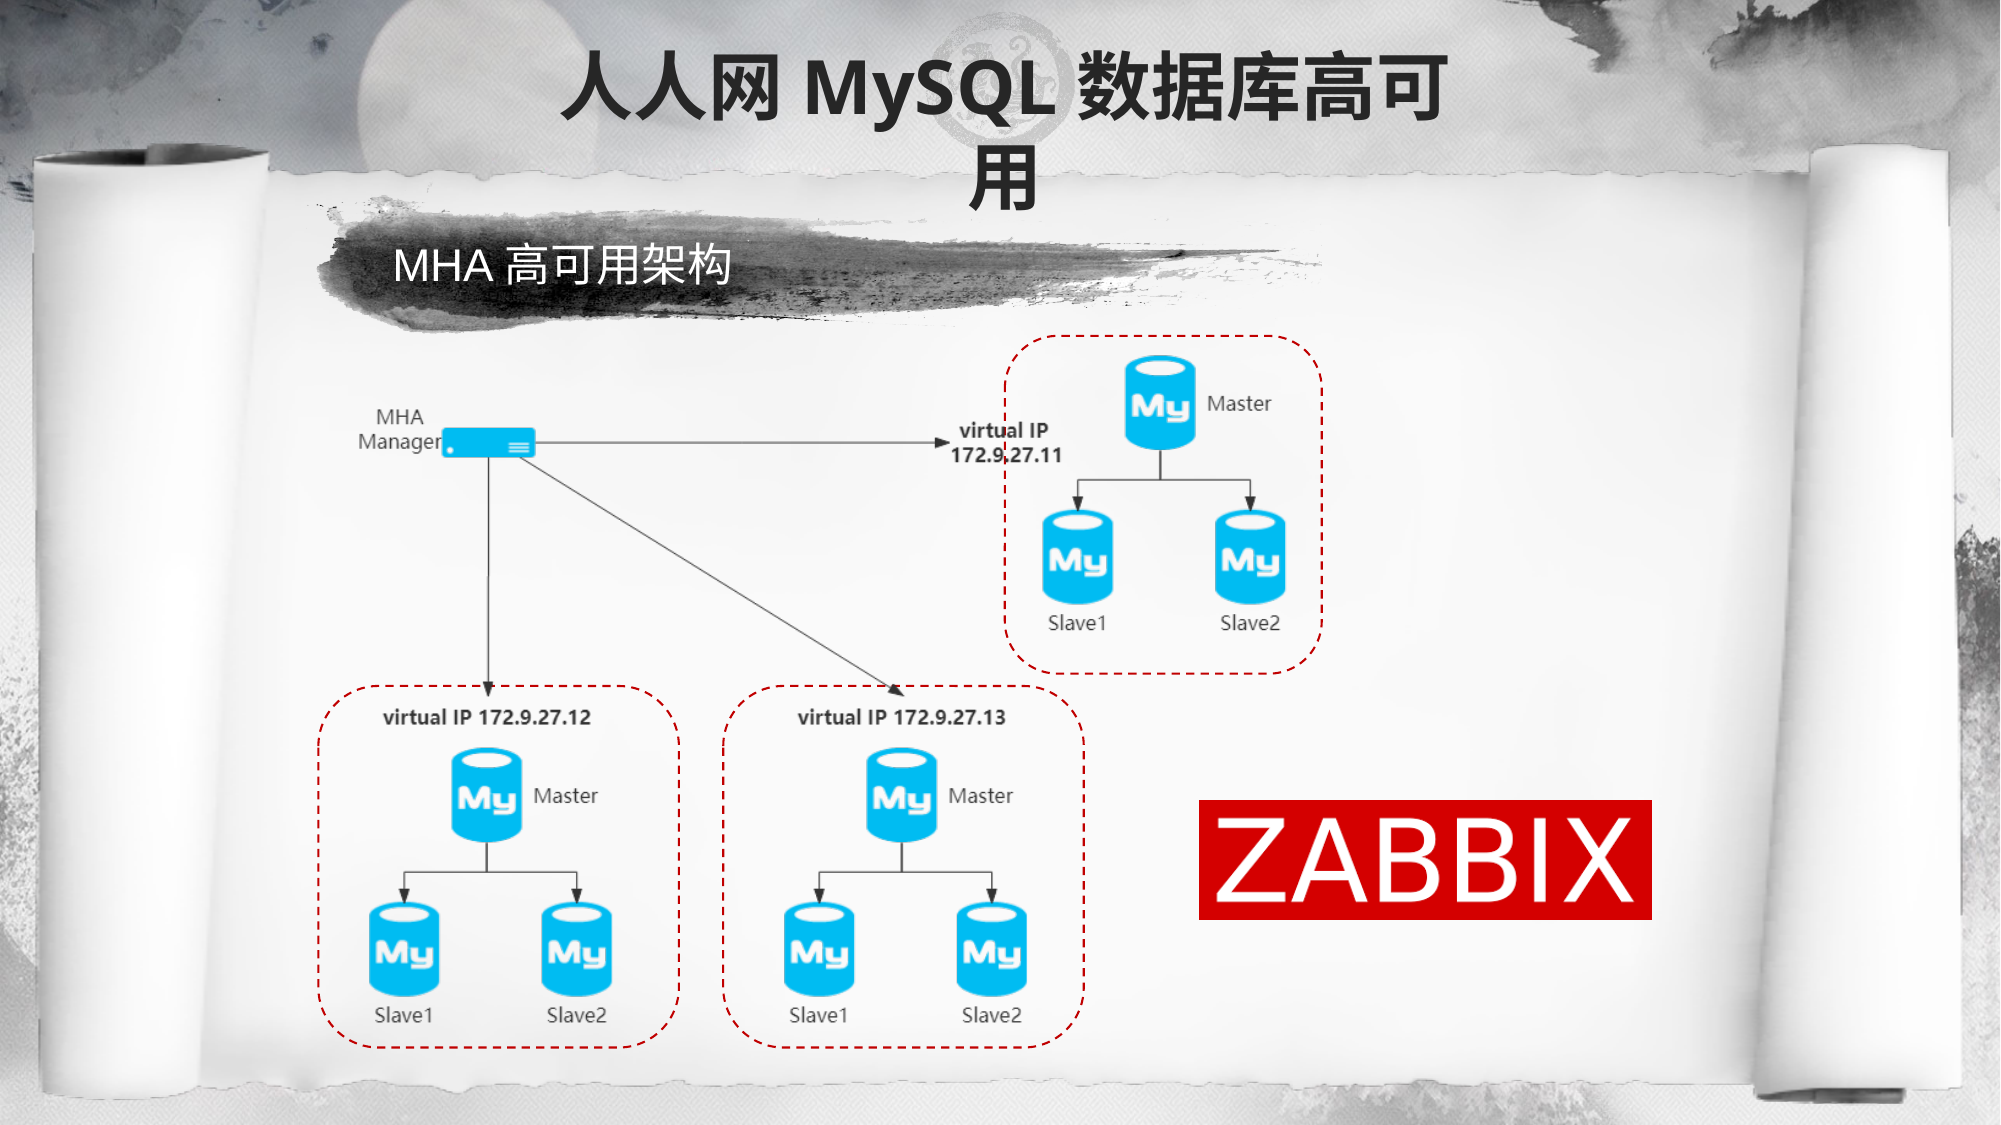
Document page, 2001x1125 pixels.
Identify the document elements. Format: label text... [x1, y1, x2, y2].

text_box 人人网MySQL数据库高可用 [507, 32, 1502, 228]
picture [0, 0, 2001, 1125]
